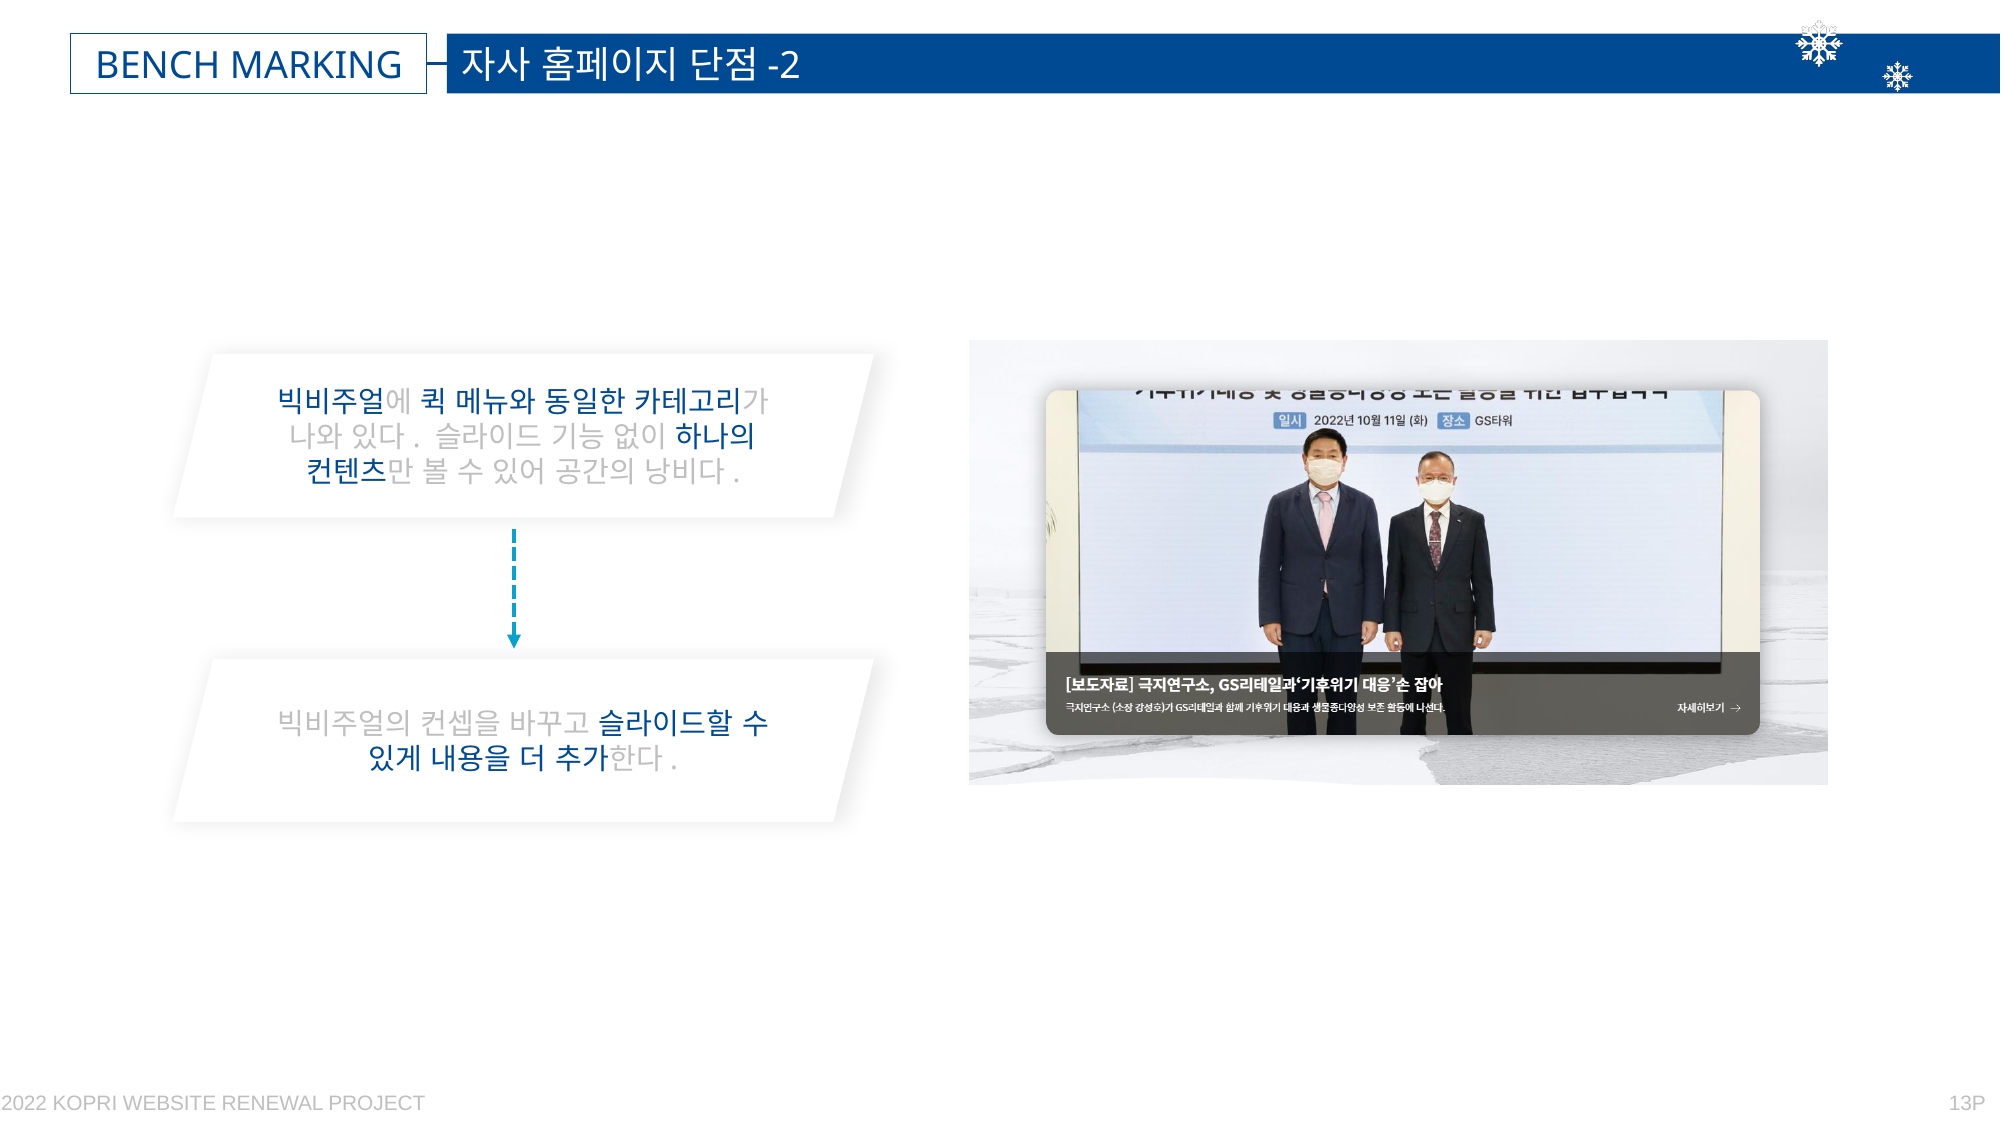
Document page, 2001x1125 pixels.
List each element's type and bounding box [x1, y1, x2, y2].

picture [969, 340, 1828, 785]
text_box [0, 20, 2000, 1123]
